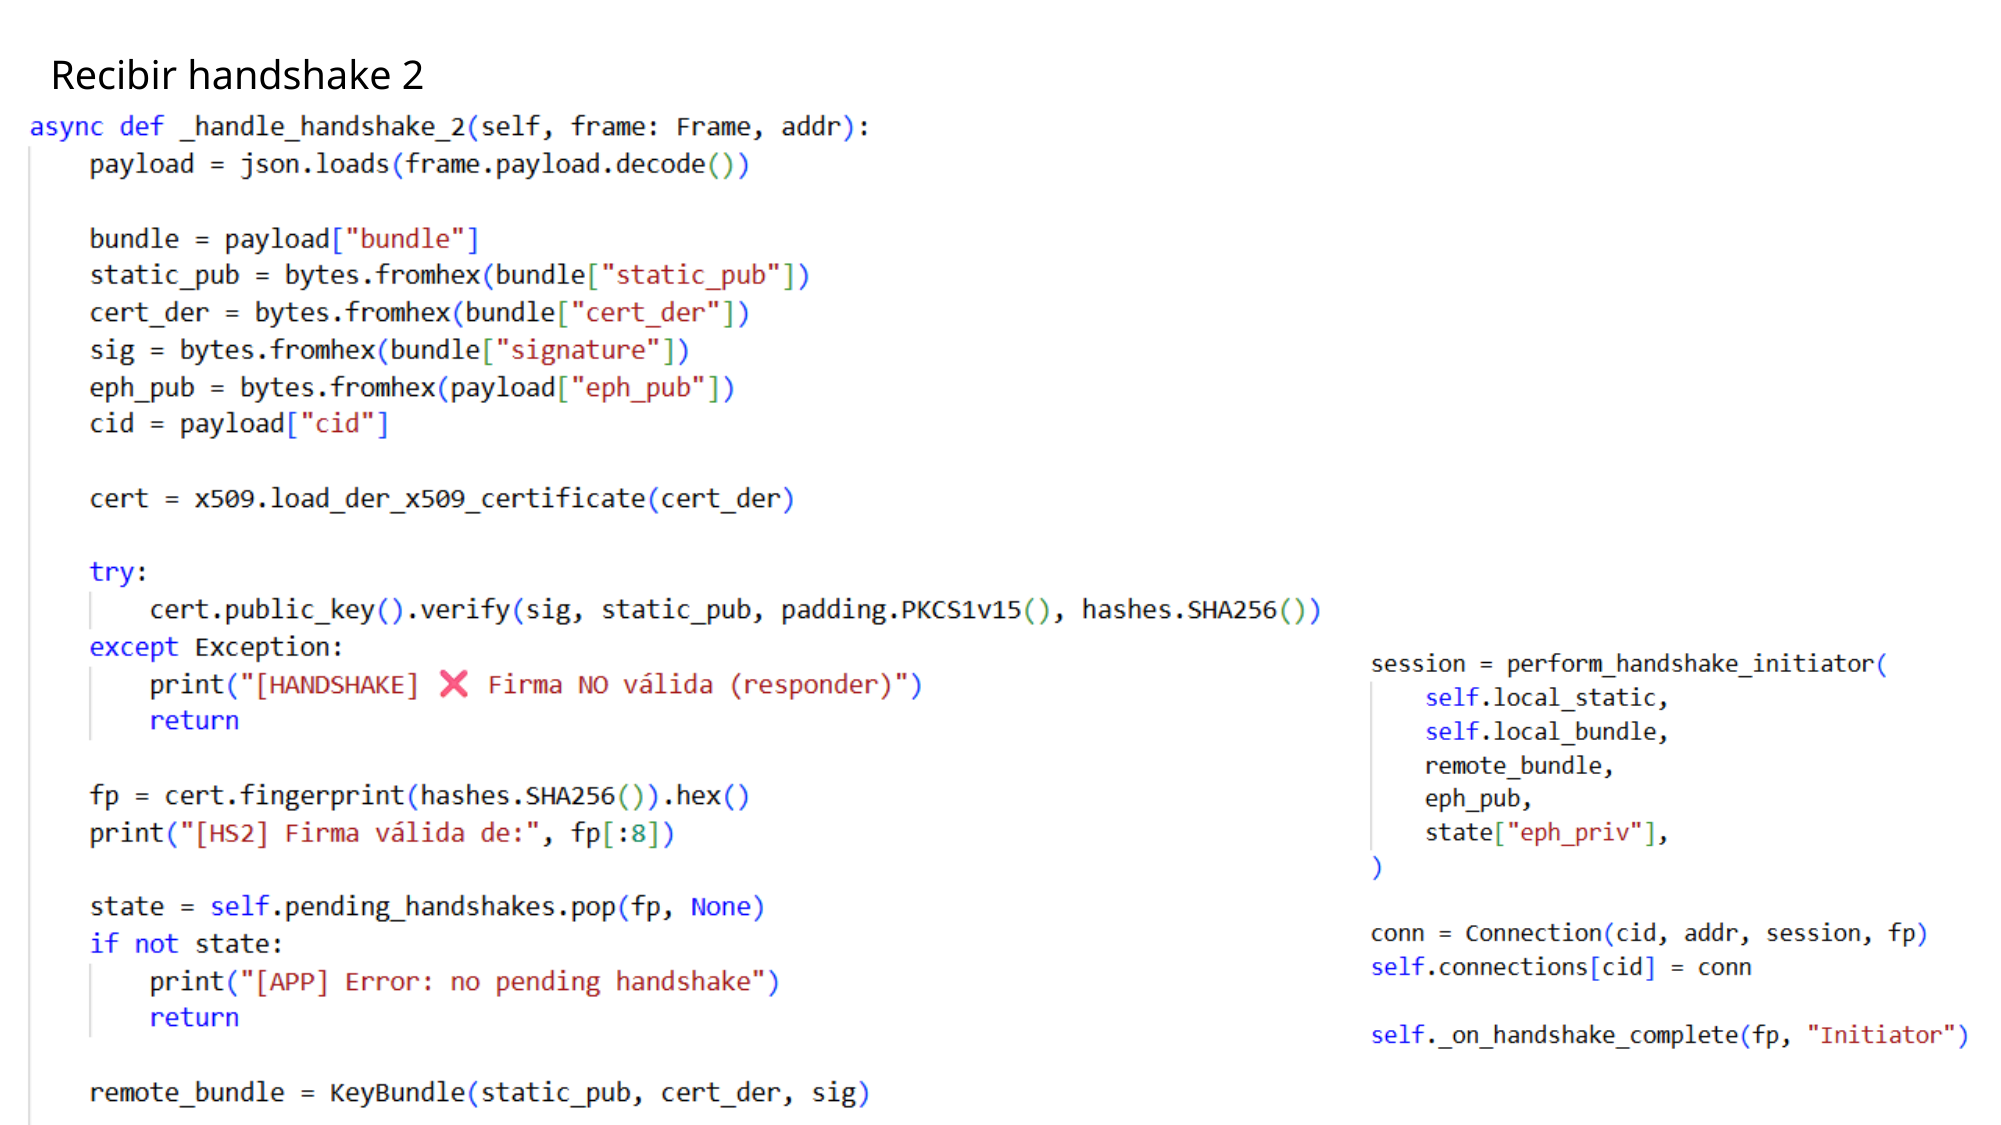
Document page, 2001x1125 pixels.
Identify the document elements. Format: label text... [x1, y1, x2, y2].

picture [16, 109, 1333, 1125]
title Recibir handshake 2 [35, 0, 1761, 186]
picture [1351, 645, 1971, 1074]
